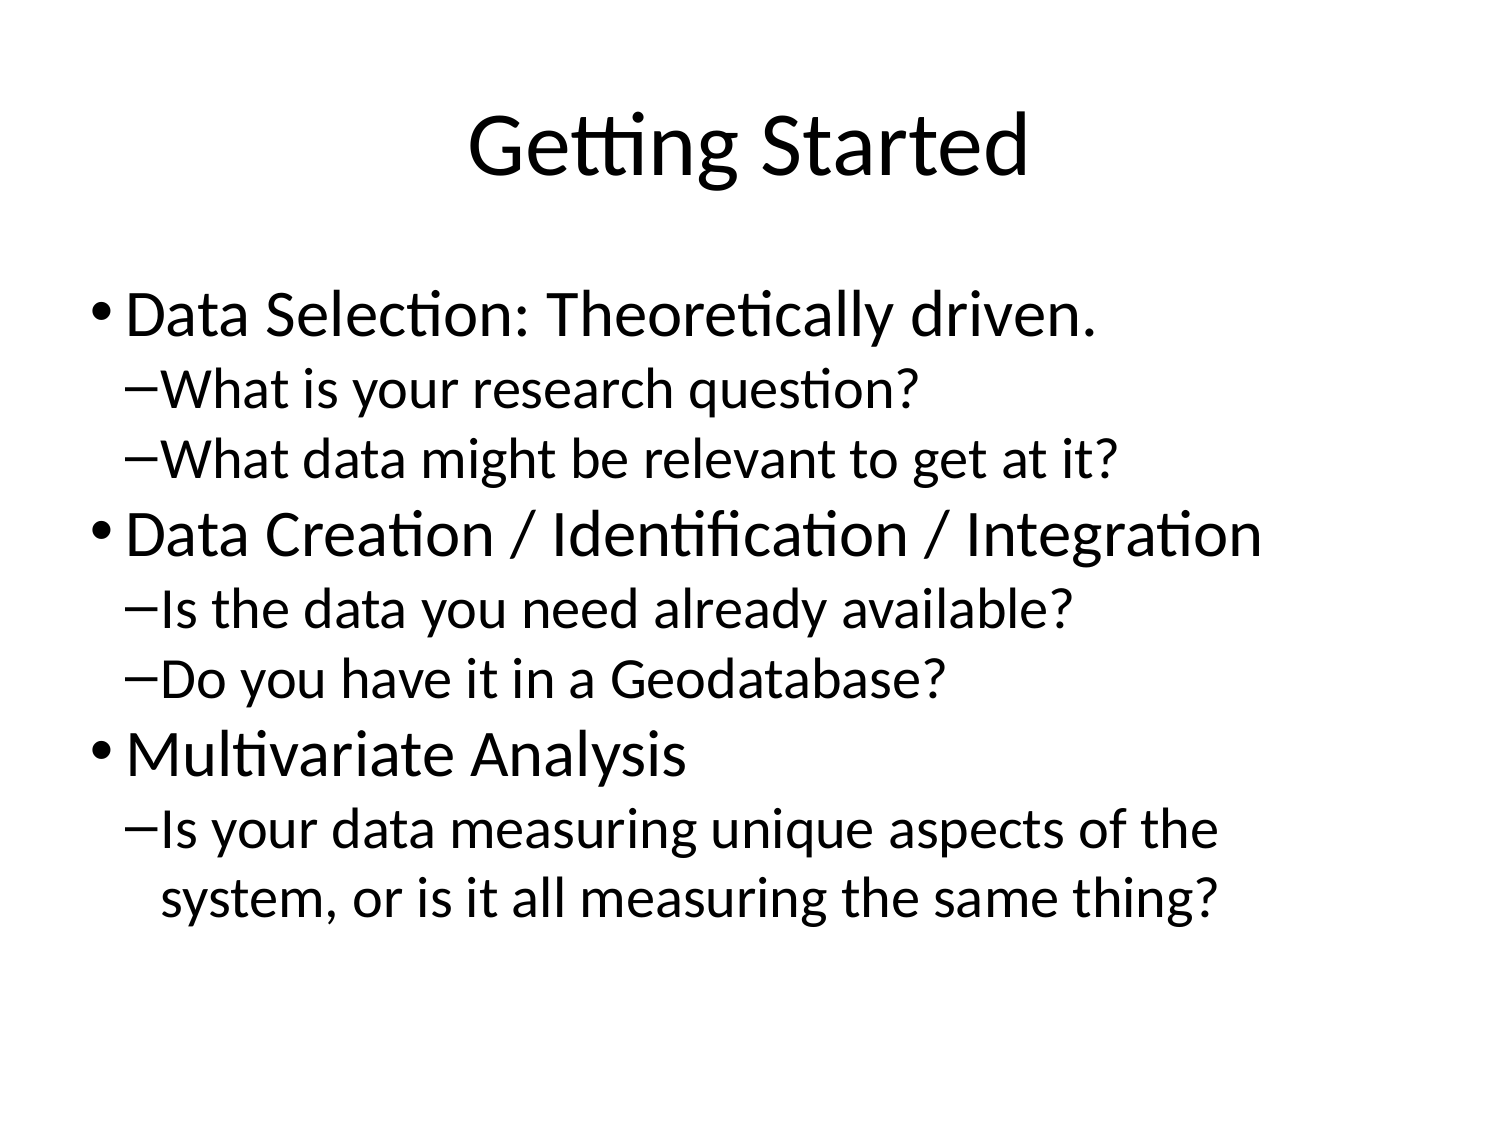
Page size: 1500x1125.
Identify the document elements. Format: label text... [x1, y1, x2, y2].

text_box Data Selection: Theoretically driven. What is your research question? What data might be relevant to get at it? Data Creation / Identification / Integration Is the data you need already available? Do you have it in a Geodatabase? Multivariate Analysis Is your data measuring unique aspects of the system, or is it all measuring the same thing? [75, 262, 1425, 1005]
text_box Getting Started [75, 45, 1425, 233]
